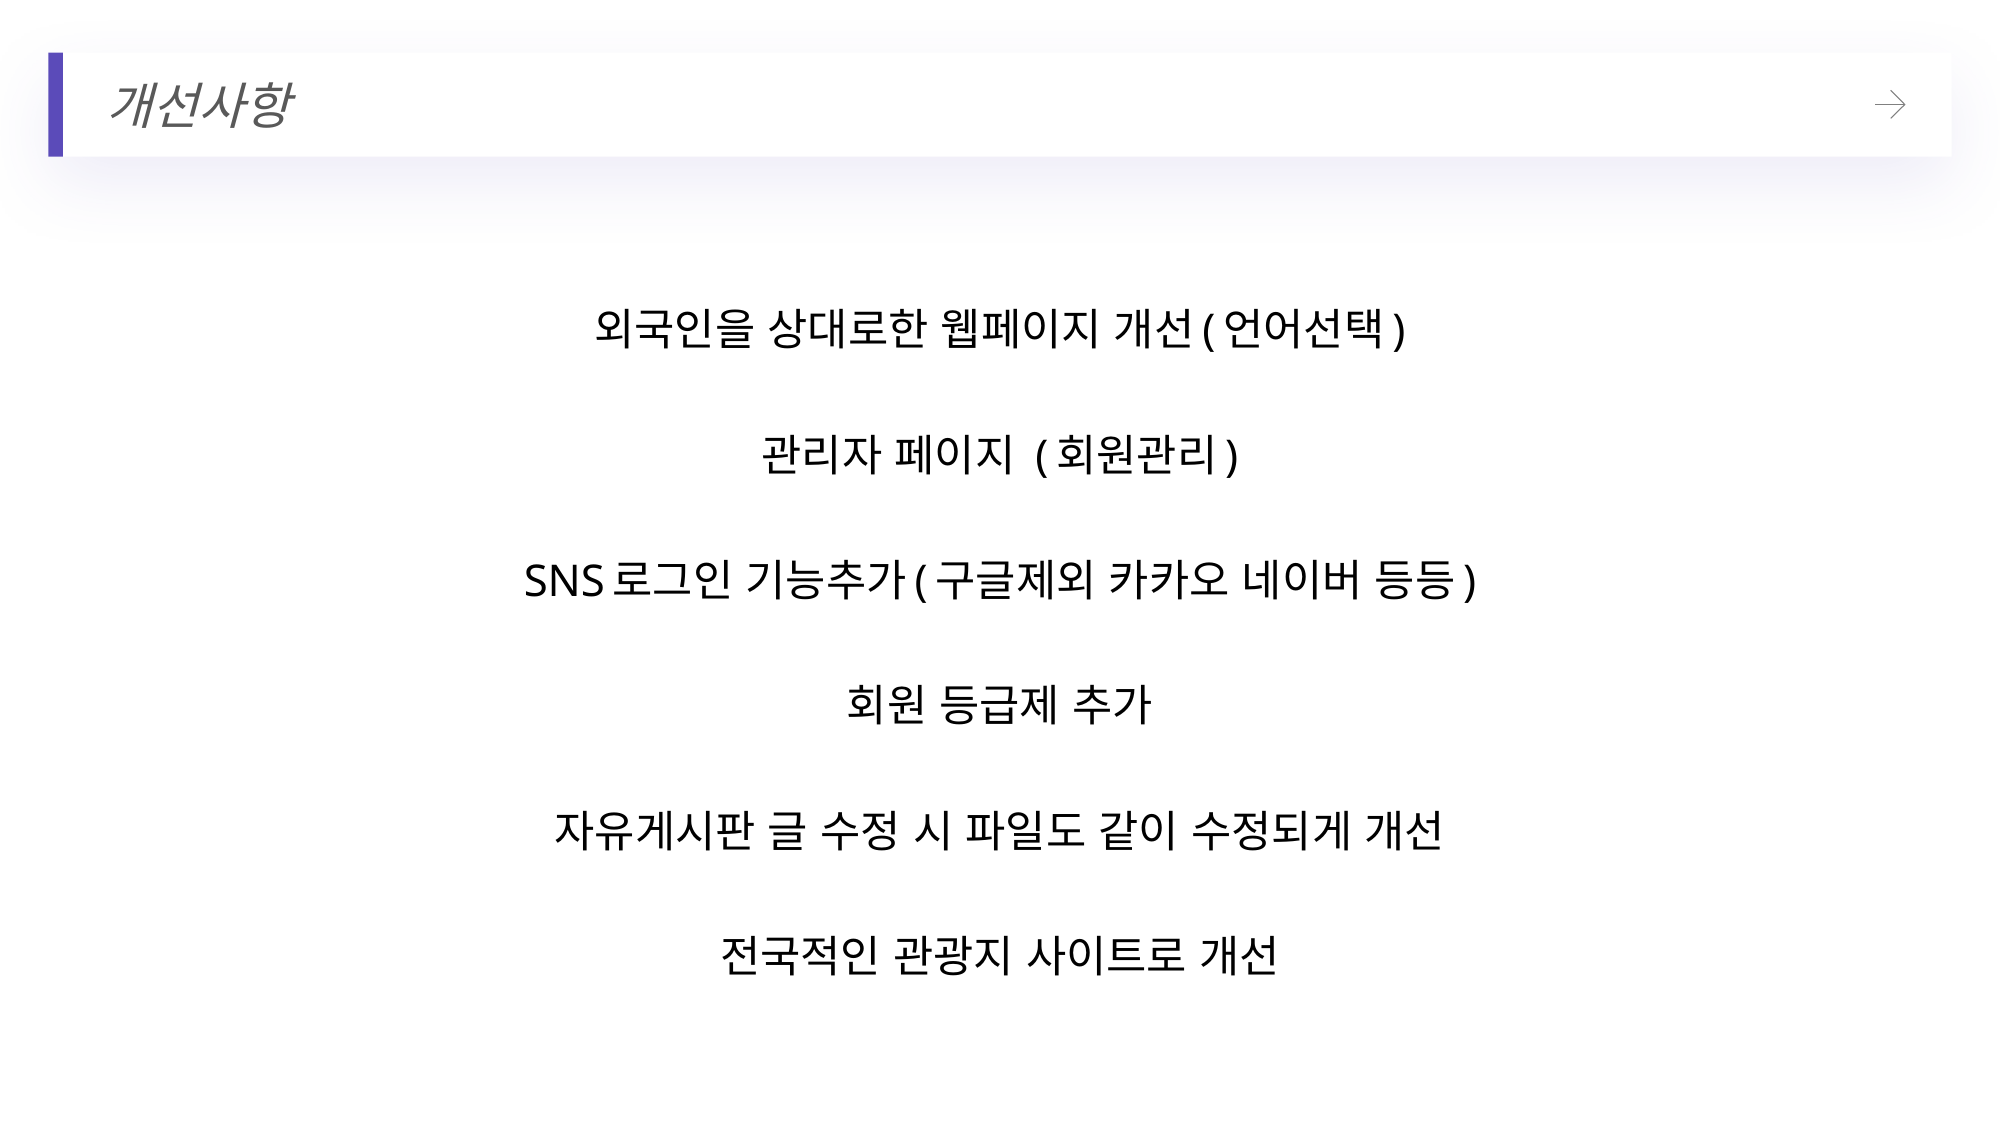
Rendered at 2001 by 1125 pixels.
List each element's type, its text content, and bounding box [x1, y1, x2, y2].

list 외국인을 상대로한 웹페이지 개선(언어선택) 관리자 페이지 (회원관리) SNS로그인 기능추가(구글제외 카카오 네이버 등등) 회원 등급제 추가 자유게시판 글 수정 시 파일도 같이 수정되게 개선 전국적인 관광지 사이트로 개선 [274, 300, 1726, 994]
text_box [47, 52, 64, 158]
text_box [1875, 90, 1905, 119]
text_box 개선사항 [64, 52, 1953, 158]
